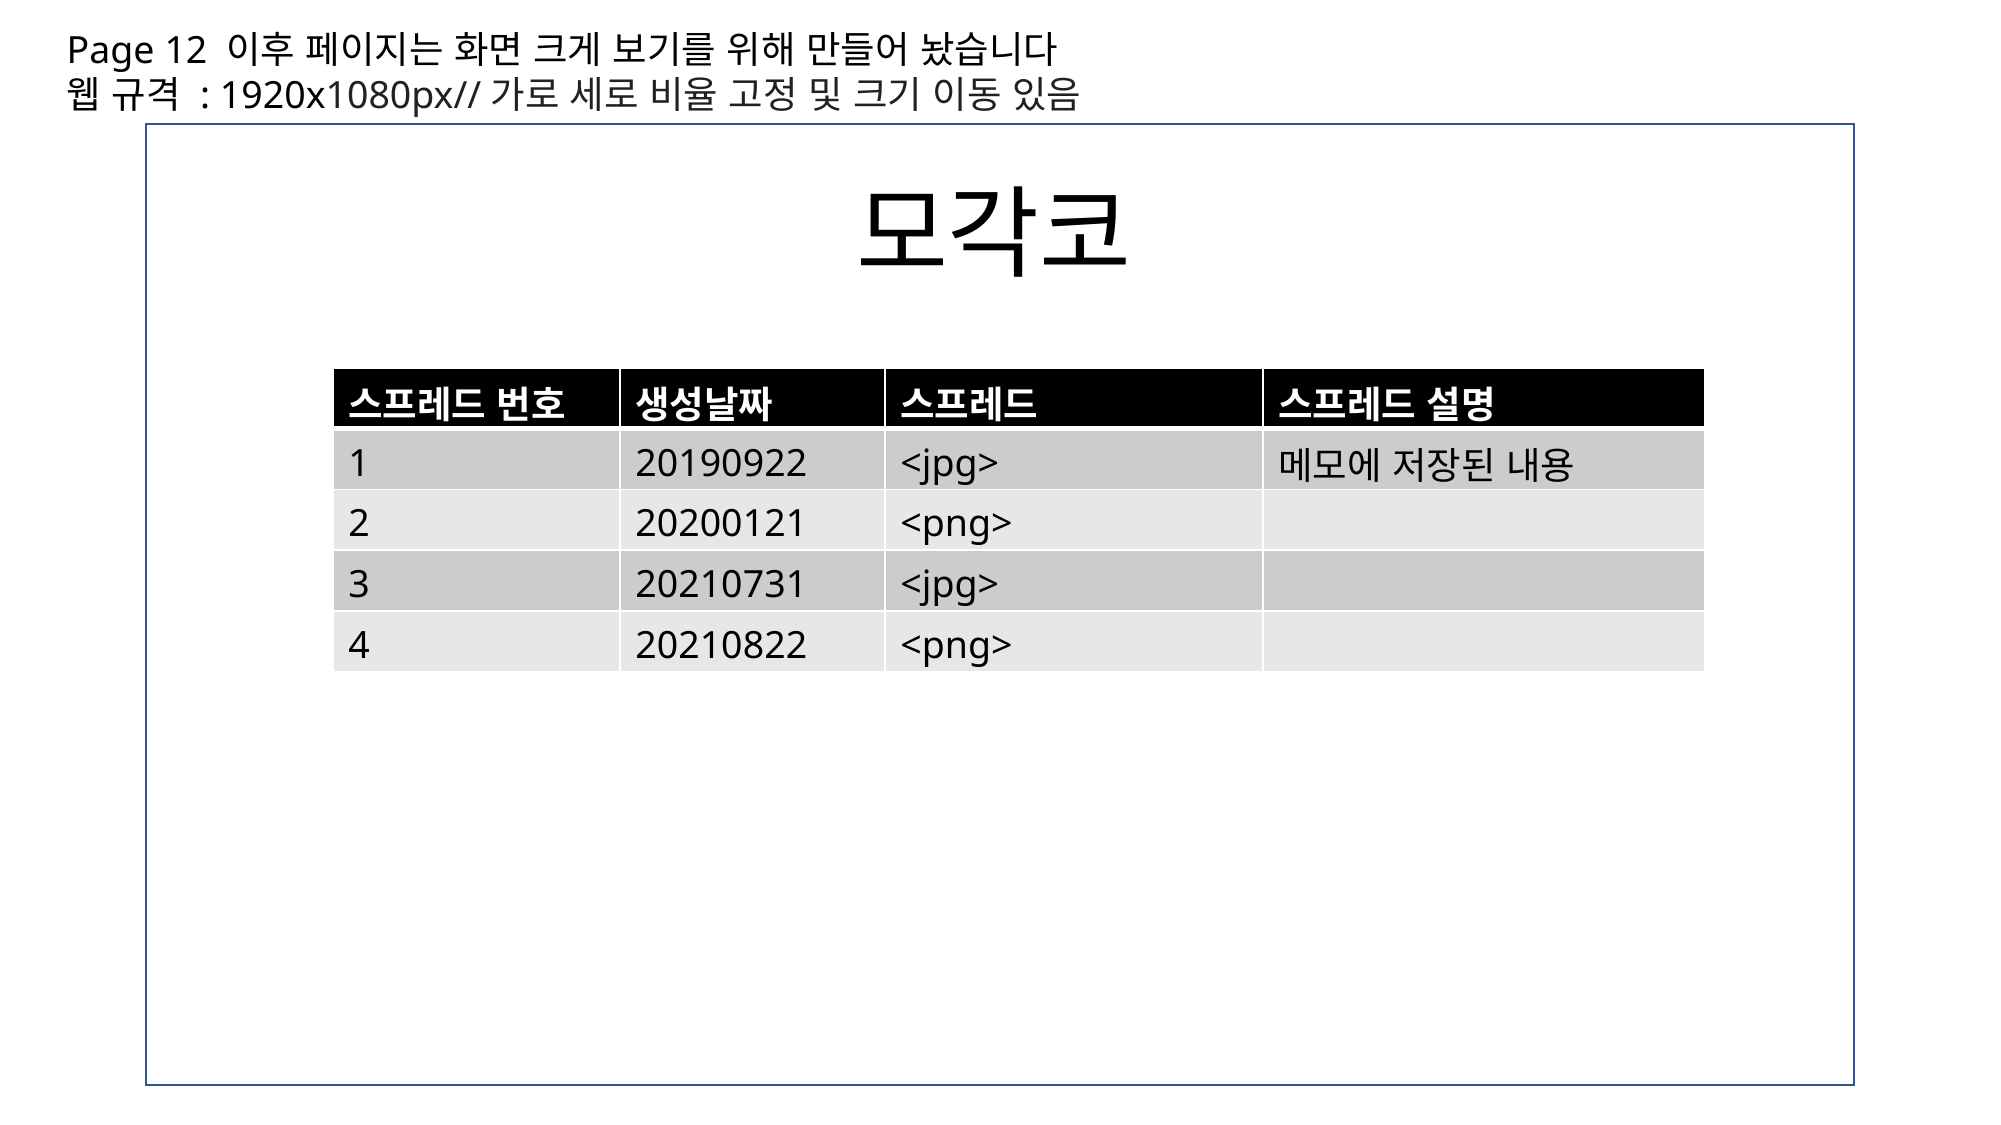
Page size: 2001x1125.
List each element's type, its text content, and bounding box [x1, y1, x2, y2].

table_header 스프레드 설명 [1264, 369, 1704, 426]
text_box [145, 123, 1855, 1086]
table_cell [1264, 490, 1704, 549]
table_cell [1264, 612, 1704, 671]
table_cell [1264, 551, 1704, 610]
table_cell 20190922 [621, 431, 884, 489]
table_cell <png> [886, 612, 1262, 671]
text_box Page 12 이후 페이지는 화면 크게 보기를 위해 만들어 놨습니다 웹 규격 : 1920x1080px//가로 세로 비율 고정 및 크기 이동 있음 [51, 18, 1097, 123]
table_cell 3 [334, 551, 619, 610]
table_header 생성날짜 [621, 369, 884, 426]
table_cell 20210822 [621, 612, 884, 671]
table_cell 1 [334, 431, 619, 489]
table_cell <png> [886, 490, 1262, 549]
table_cell 20200121 [621, 490, 884, 549]
table_cell 4 [334, 612, 619, 671]
table_header 스프레드 번호 [334, 369, 619, 426]
table_cell 20210731 [621, 551, 884, 610]
table_cell <jpg> [886, 551, 1262, 610]
text_box 모각코 [841, 162, 1209, 297]
table_cell <jpg> [886, 431, 1262, 489]
table_cell 2 [334, 490, 619, 549]
table_cell 메모에 저장된 내용 [1264, 431, 1704, 489]
table_header 스프레드 [886, 369, 1262, 426]
